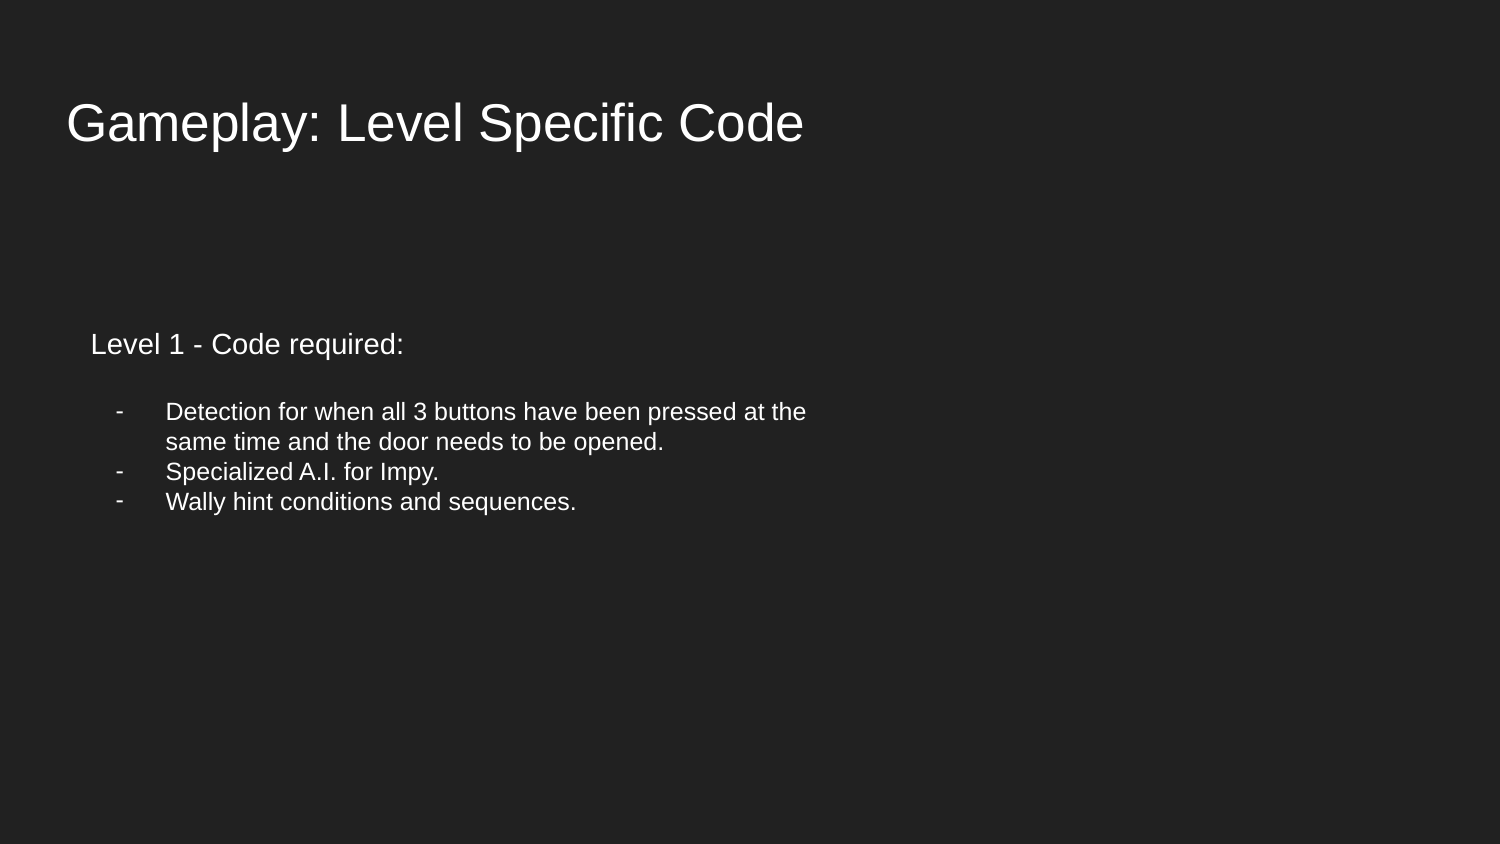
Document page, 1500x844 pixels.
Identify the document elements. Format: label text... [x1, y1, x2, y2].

title Gameplay: Level Specific Code [51, 72, 1449, 167]
text_box Level 1 - Code required: Detection for when all 3 buttons have been pressed at the same time and the door needs to be opened. Specialized A.I. for Impy. Wally hint conditions and sequences. [75, 310, 884, 531]
